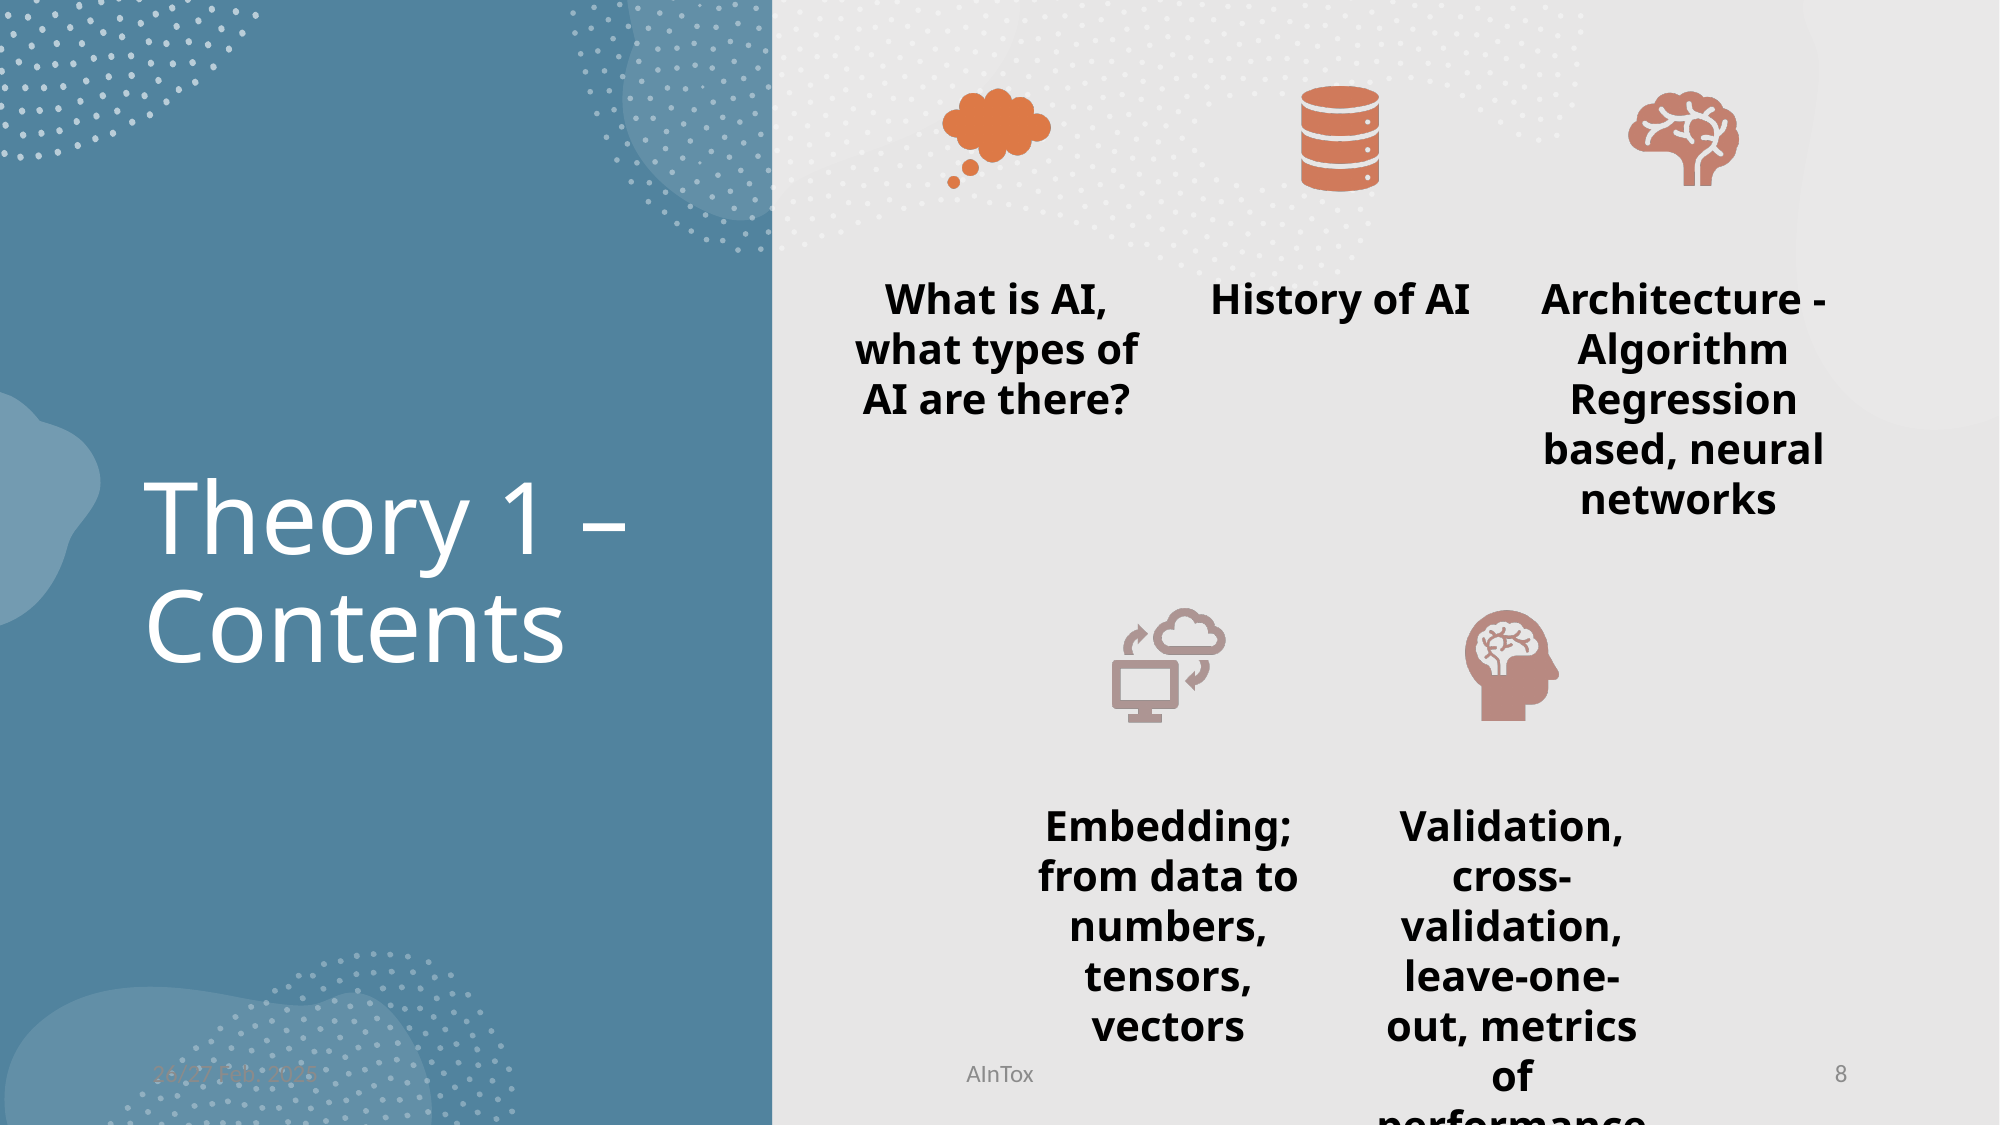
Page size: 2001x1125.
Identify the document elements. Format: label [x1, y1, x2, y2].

text_box [0, 0, 2000, 1125]
list [817, 37, 1863, 1089]
